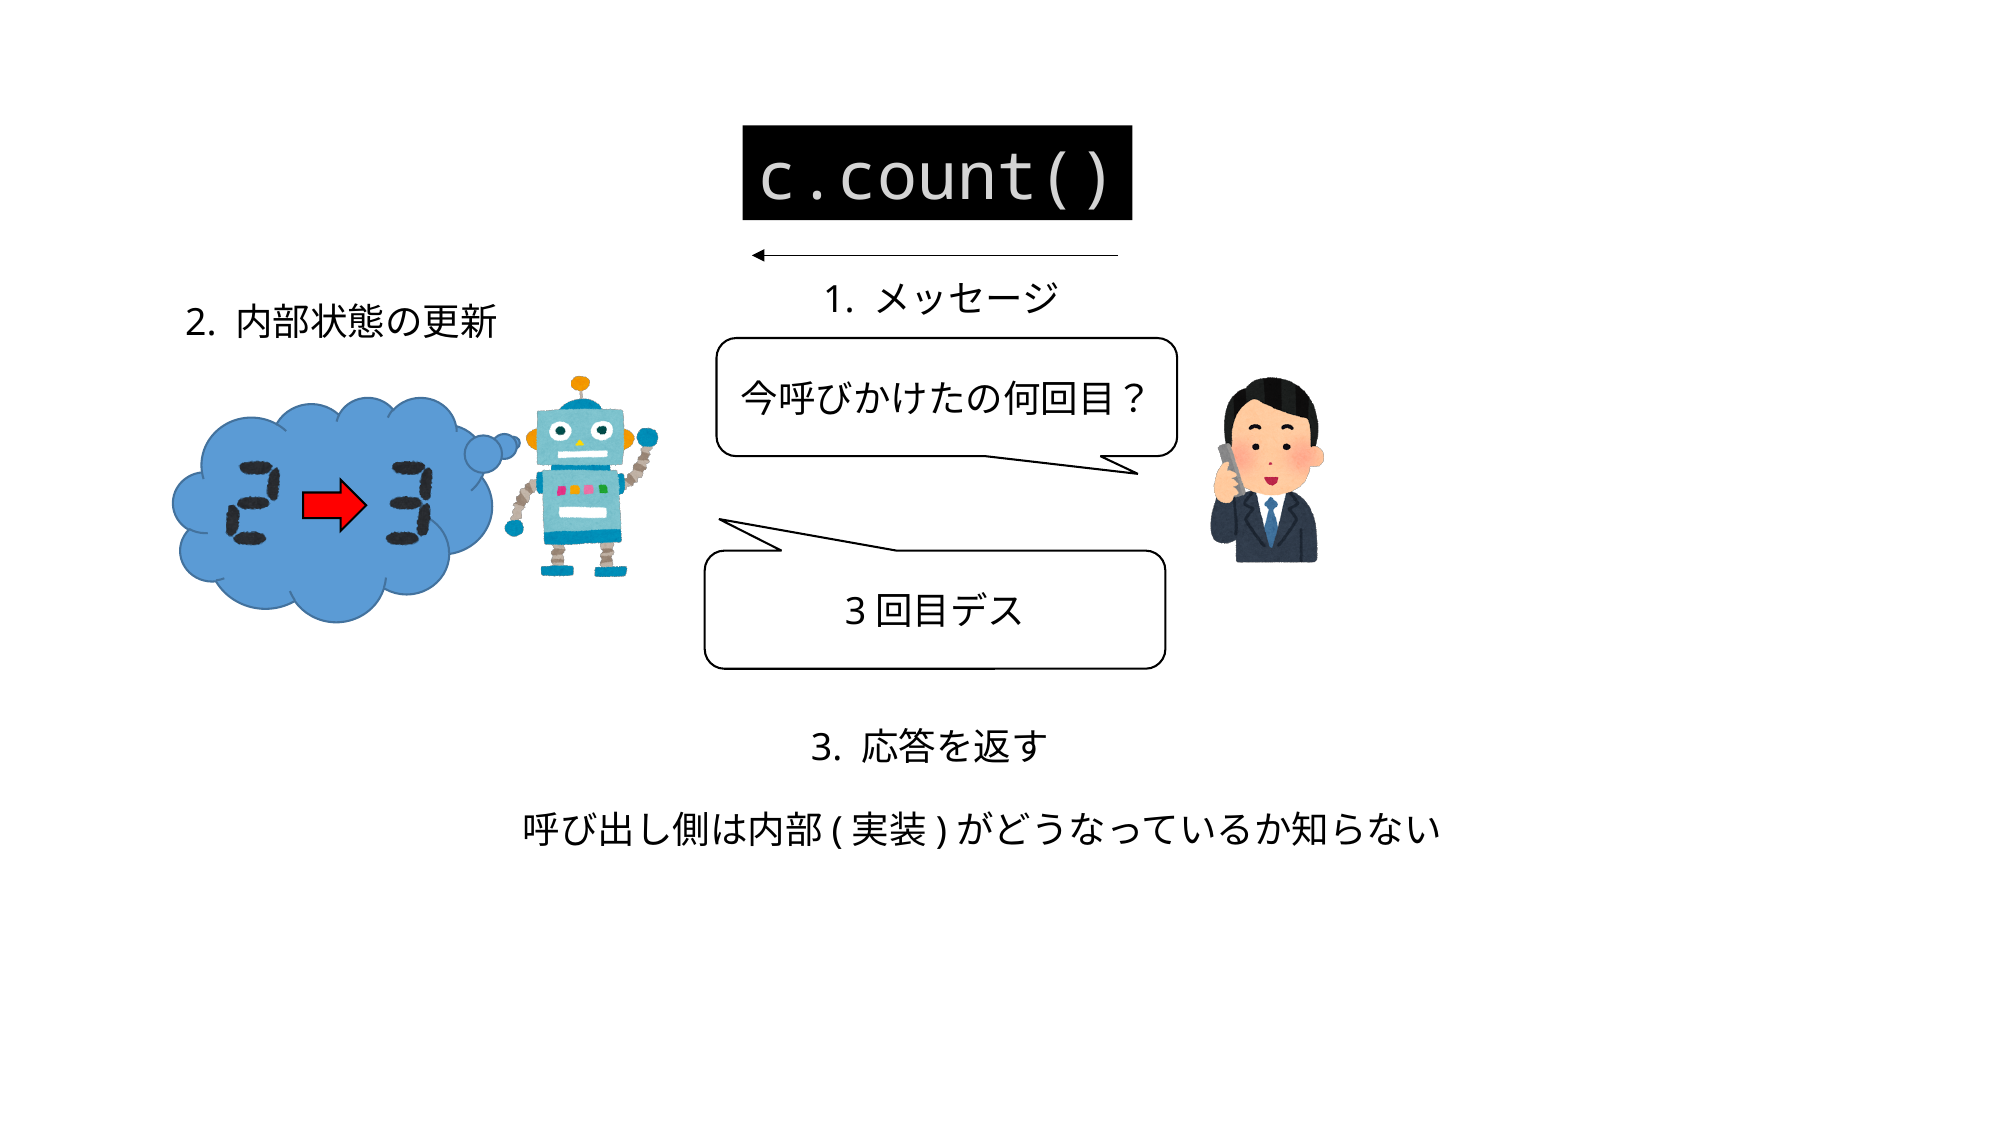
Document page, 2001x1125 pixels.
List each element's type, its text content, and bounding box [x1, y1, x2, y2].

picture [503, 373, 661, 582]
text_box 今呼びかけたの何回目？ [715, 336, 1179, 475]
text_box 1. メッセージ [808, 267, 1075, 327]
text_box c.count() [742, 125, 1133, 221]
text_box 3. 応答を返す [796, 715, 1064, 776]
picture [220, 456, 286, 551]
text_box 呼び出し側は内部(実装)がどうなっているか知らない [480, 798, 1485, 859]
text_box [171, 396, 503, 624]
picture [1200, 373, 1341, 568]
picture [373, 456, 439, 551]
text_box 2. 内部状態の更新 [170, 290, 513, 351]
text_box [302, 477, 368, 534]
text_box 3回目デス [703, 518, 1167, 670]
